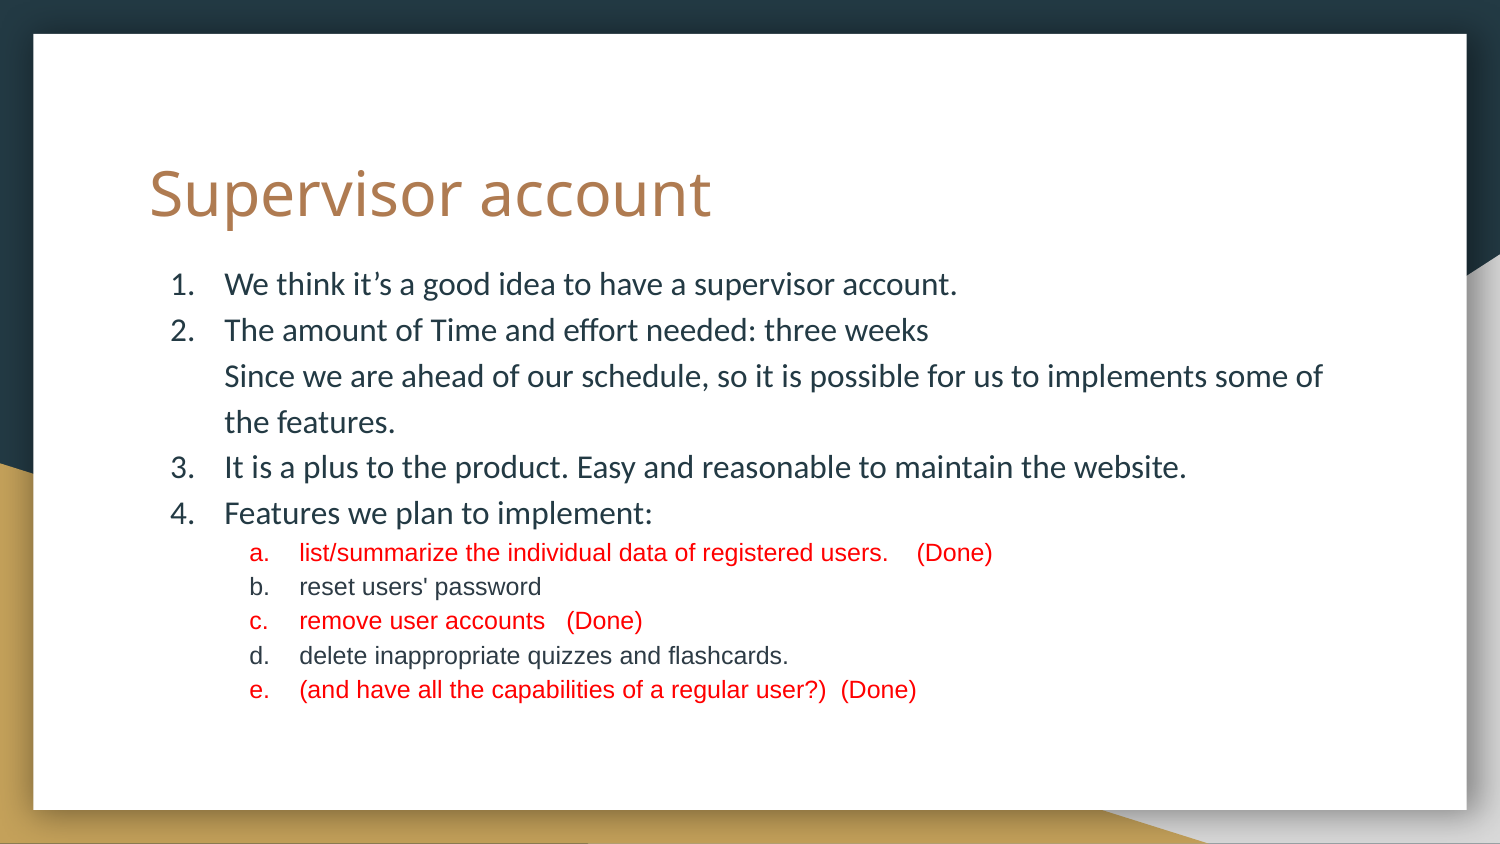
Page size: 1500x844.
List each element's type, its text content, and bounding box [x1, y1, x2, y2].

list We think it’s a good idea to have a supervisor account. The amount of Time and effort needed: three weeks Since we are ahead of our schedule, so it is possible for us to implements some of the features. It is a plus to the product. Easy and reasonable to maintain the website. Features we plan to implement: list/summarize the individual data of registered users. (Done) reset users' password remove user accounts (Done) delete inappropriate quizzes and flashcards. (and have all the capabilities of a regular user?) (Done) [134, 241, 1366, 770]
title Supervisor account [134, 138, 1366, 241]
